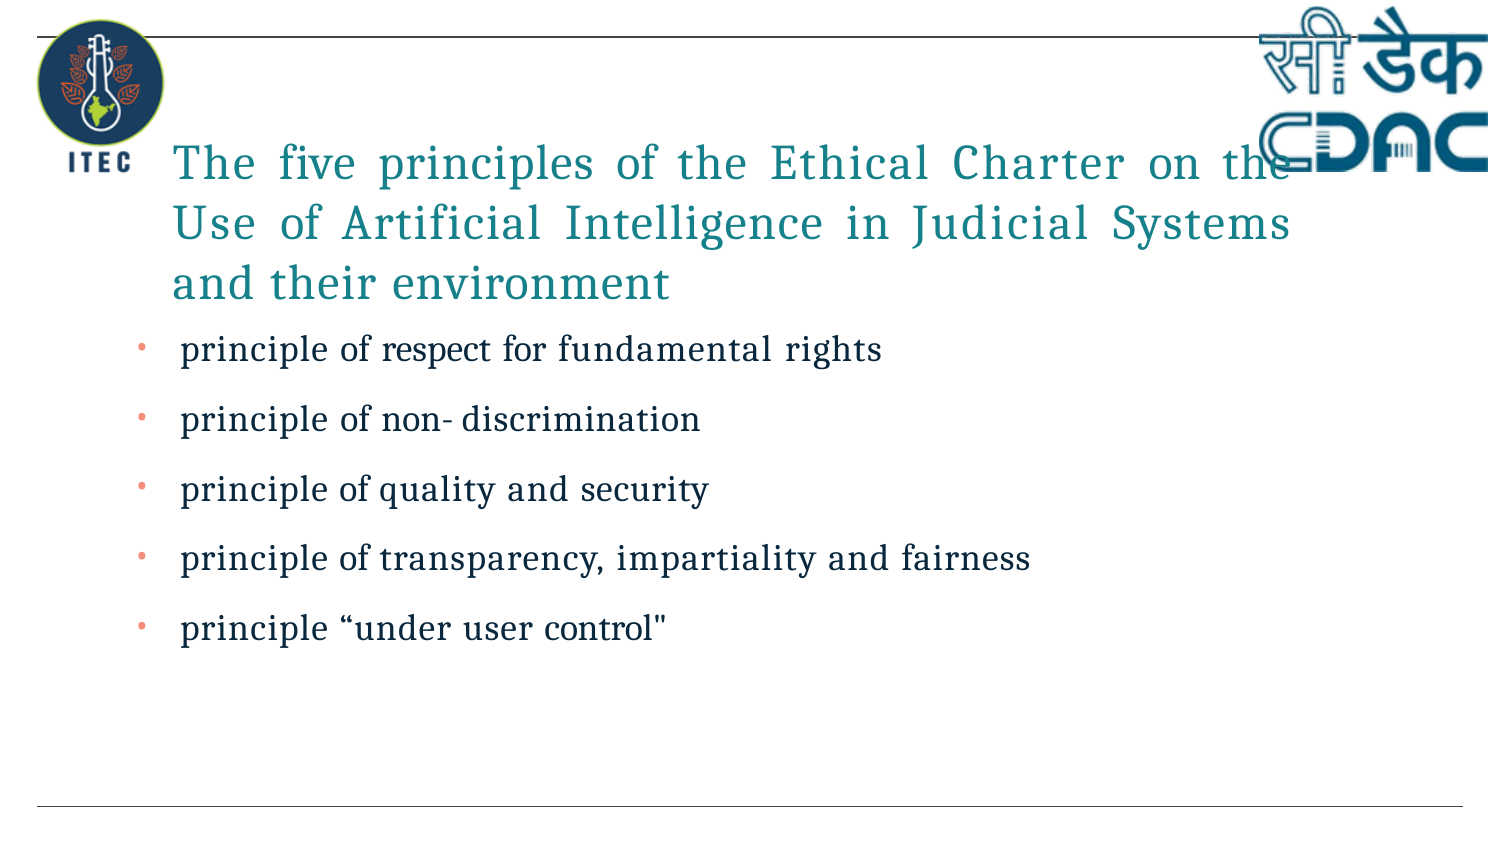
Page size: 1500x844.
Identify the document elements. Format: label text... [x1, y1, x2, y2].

picture [1259, 6, 1488, 172]
picture [12, 10, 188, 185]
text_box principle of respect for fundamental rights principle of non- discrimination principle of quality and security principle of transparency, impartiality and fairness principle “under user control" [134, 297, 1074, 648]
title The five principles of the Ethical Charter on the Use of Artificial Intelligence in Judicial Systems and their environment [171, 127, 1294, 310]
